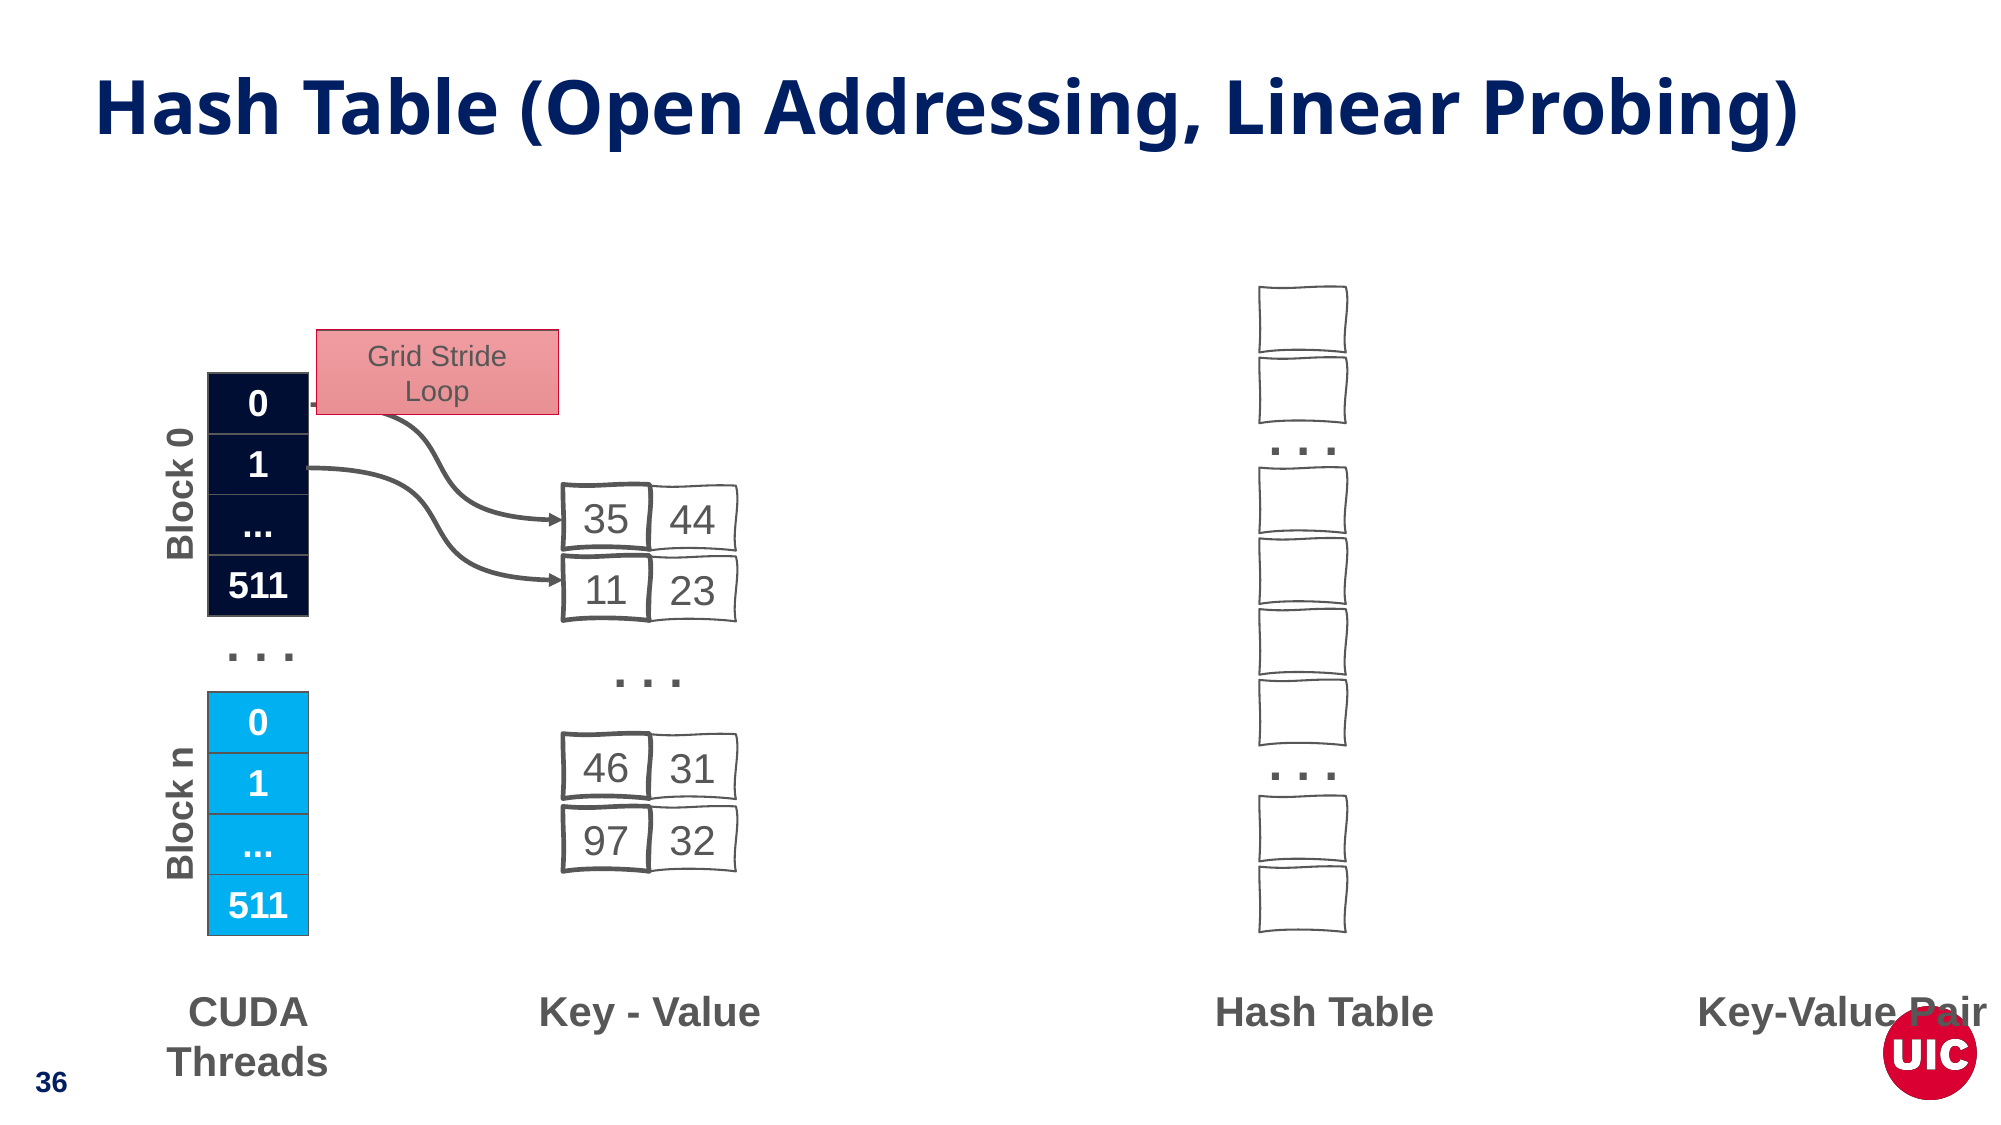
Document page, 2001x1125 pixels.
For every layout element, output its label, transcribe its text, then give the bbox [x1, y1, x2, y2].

picture [1880, 1043, 1980, 1102]
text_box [310, 404, 563, 467]
text_box 97 [562, 806, 651, 872]
text_box Block n [147, 692, 208, 936]
text_box [1259, 473, 1348, 534]
text_box [1259, 679, 1348, 722]
table_cell 1 [209, 754, 308, 813]
title Hash Table (Open Addressing, Linear Probing) [93, 70, 1907, 204]
text_box 23 [649, 556, 738, 622]
text_box [1259, 608, 1348, 675]
text_box 11 [562, 555, 651, 621]
text_box 46 [562, 733, 651, 799]
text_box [305, 467, 563, 581]
text_box 32 [649, 806, 738, 872]
text_box [1259, 286, 1348, 353]
text_box Hash Table [1135, 977, 1514, 1043]
text_box Grid Stride Loop [316, 329, 559, 404]
table_cell 511 [209, 875, 308, 935]
text_box 31 [649, 733, 738, 800]
text_box [1259, 537, 1348, 604]
text_box [1259, 798, 1348, 862]
text_box CUDA Threads [88, 977, 408, 1093]
text_box . . . [587, 629, 710, 705]
text_box Key-Value Pair [1616, 977, 2000, 1043]
text_box . . . [1242, 397, 1365, 473]
table_cell 1 [209, 435, 308, 494]
text_box Block 0 [147, 372, 208, 617]
table_cell ... [209, 495, 305, 554]
text_box 35 [563, 484, 651, 550]
table_cell 511 [209, 556, 308, 603]
text_box [1259, 866, 1348, 933]
text_box 44 [649, 485, 738, 551]
text_box . . . [1242, 722, 1365, 798]
table_cell ... [209, 815, 308, 874]
text_box Key - Value [490, 977, 810, 1043]
table_header 0 [209, 374, 308, 433]
table_header 0 [209, 693, 308, 752]
text_box [1259, 357, 1348, 397]
text_box . . . [200, 603, 323, 679]
